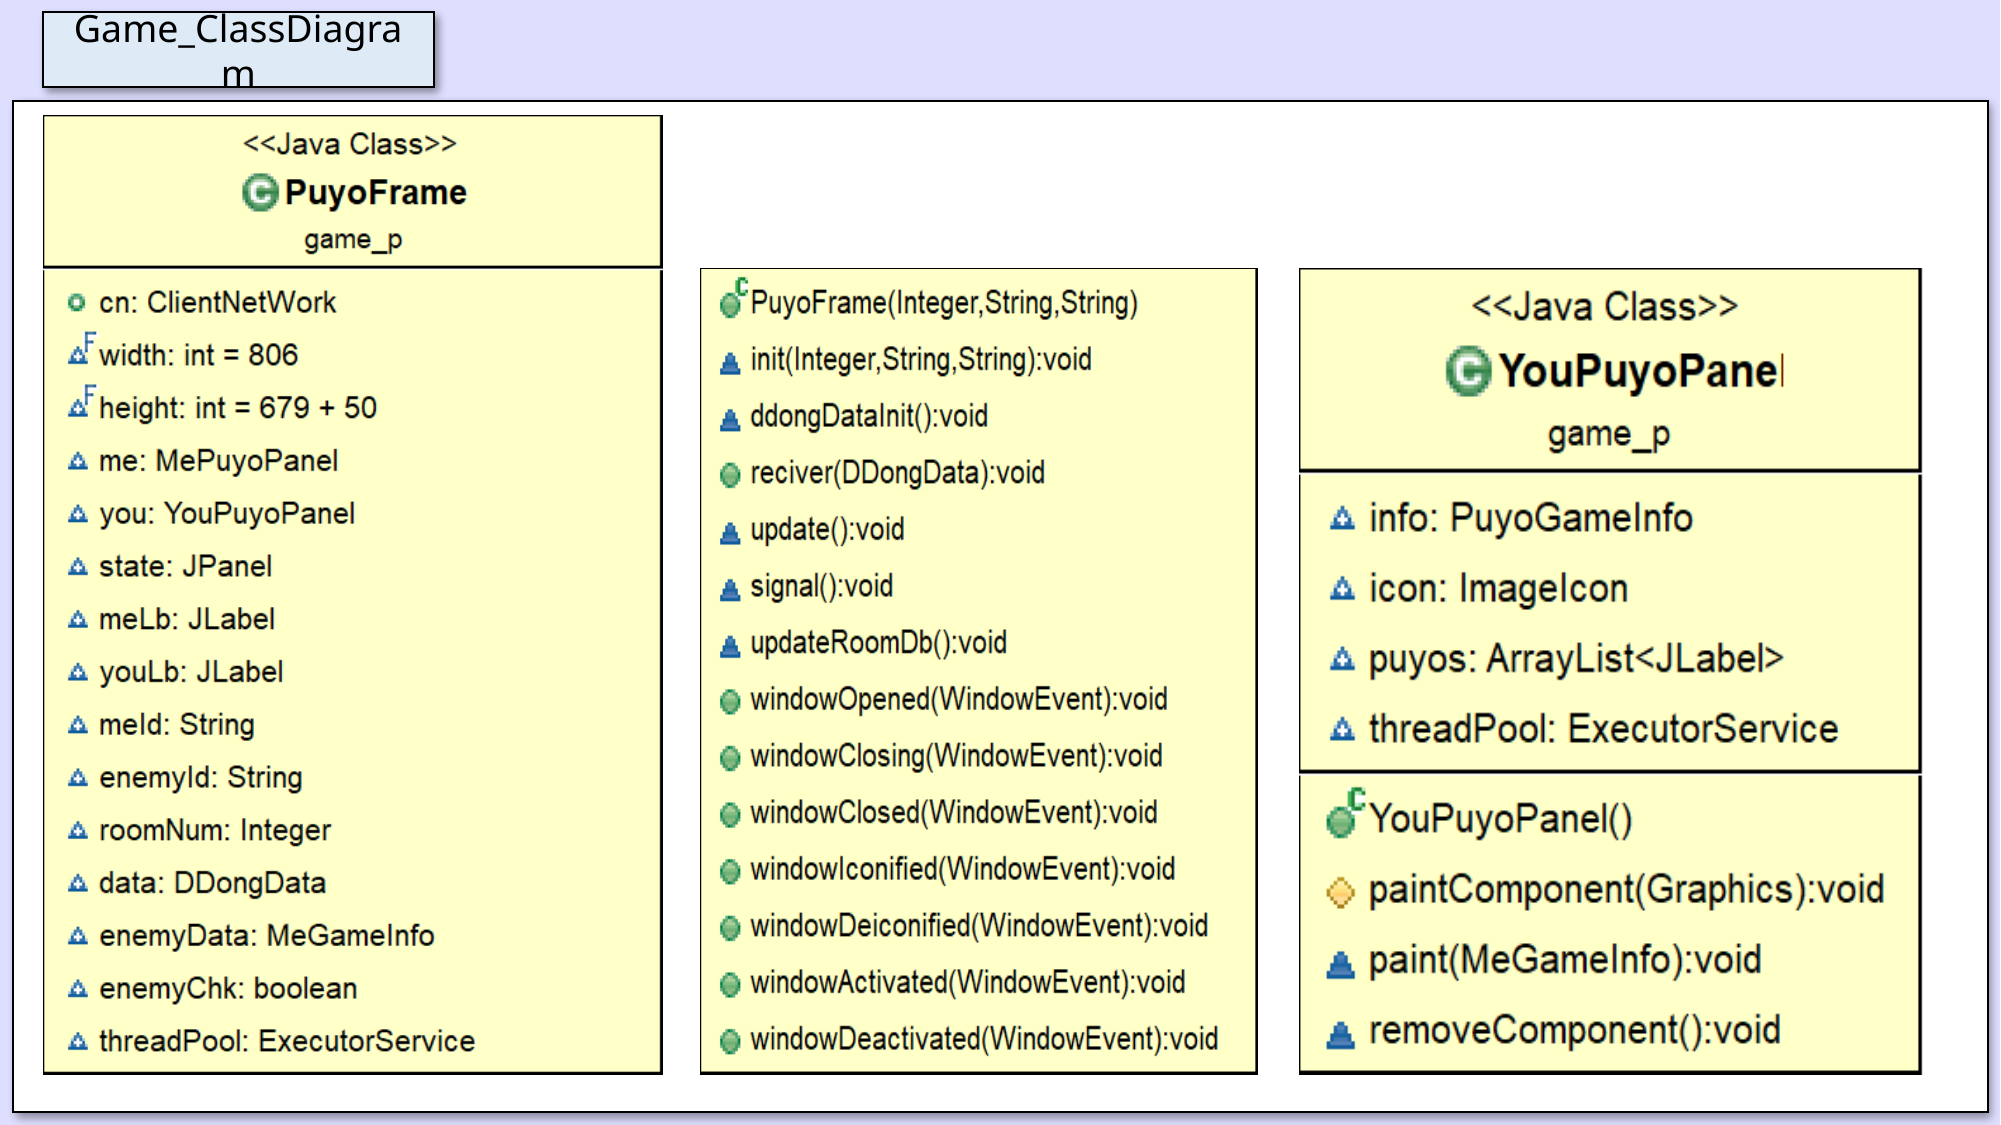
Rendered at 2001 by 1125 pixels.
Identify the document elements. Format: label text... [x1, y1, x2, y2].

text_box [12, 100, 1989, 1113]
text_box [43, 116, 1924, 1075]
text_box Game_ClassDiagram [42, 11, 435, 88]
